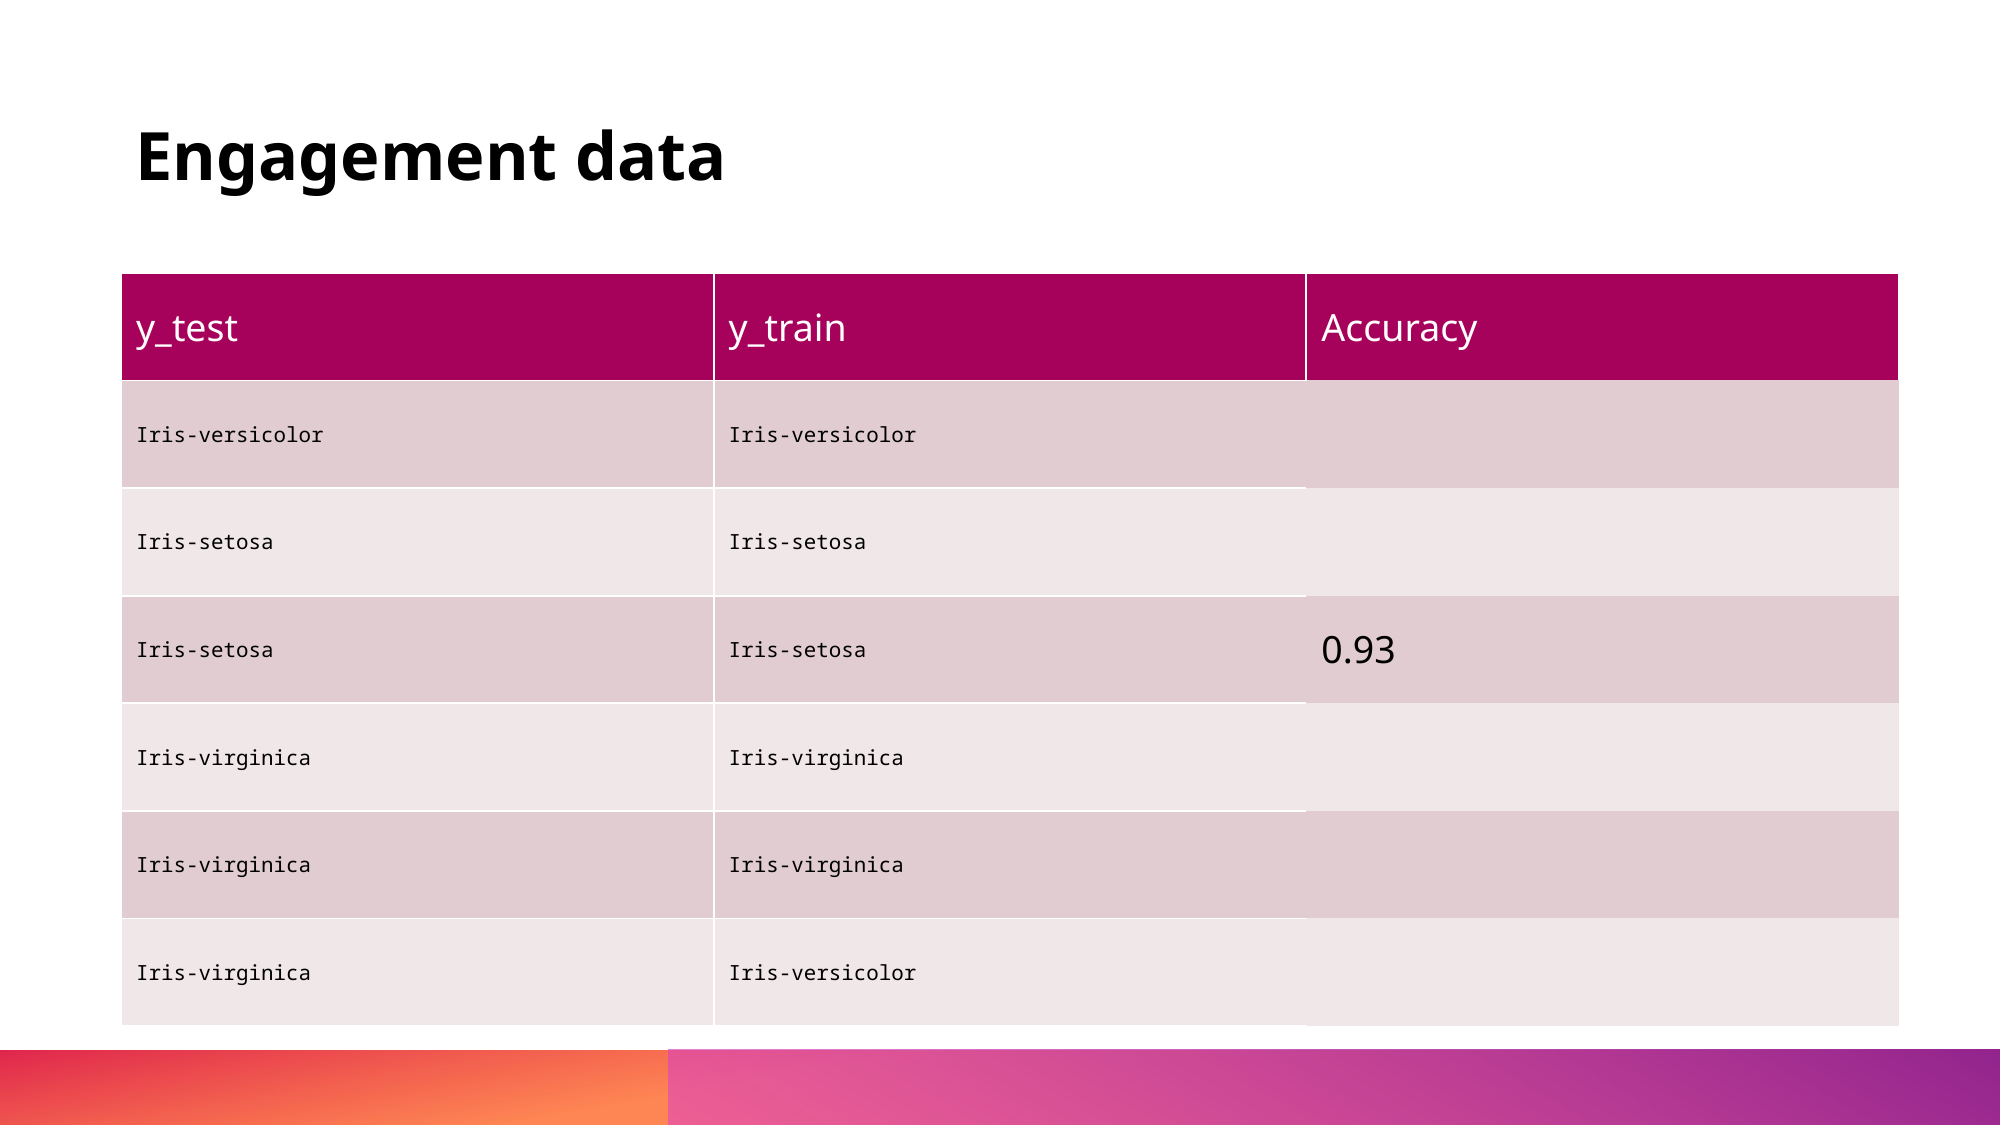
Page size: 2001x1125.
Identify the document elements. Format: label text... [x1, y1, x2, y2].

table_cell Iris-virginica [122, 919, 713, 1025]
table_cell Iris-versicolor [122, 381, 713, 487]
table_header Accuracy [1307, 274, 1898, 380]
table_cell [1306, 811, 1899, 918]
table_cell Iris-virginica [715, 812, 1306, 918]
table_cell Iris-setosa [122, 597, 713, 702]
table_cell Iris-versicolor [715, 381, 1306, 487]
table_cell Iris-virginica [715, 704, 1306, 810]
table_cell Iris-virginica [122, 812, 713, 918]
table_header y_train [715, 274, 1305, 380]
table_header y_test [122, 274, 713, 380]
title Engagement data [120, 115, 1898, 272]
table_cell 0.93 [1306, 596, 1899, 703]
table_cell [1306, 488, 1899, 596]
table_cell [1306, 703, 1899, 811]
table_cell Iris-setosa [122, 489, 713, 595]
table_cell Iris-virginica [122, 704, 713, 810]
table_cell Iris-setosa [715, 489, 1306, 595]
table_cell Iris-setosa [715, 597, 1306, 702]
table_cell Iris-versicolor [715, 919, 1306, 1025]
table_cell [1306, 918, 1899, 1026]
table_cell [1306, 380, 1899, 488]
